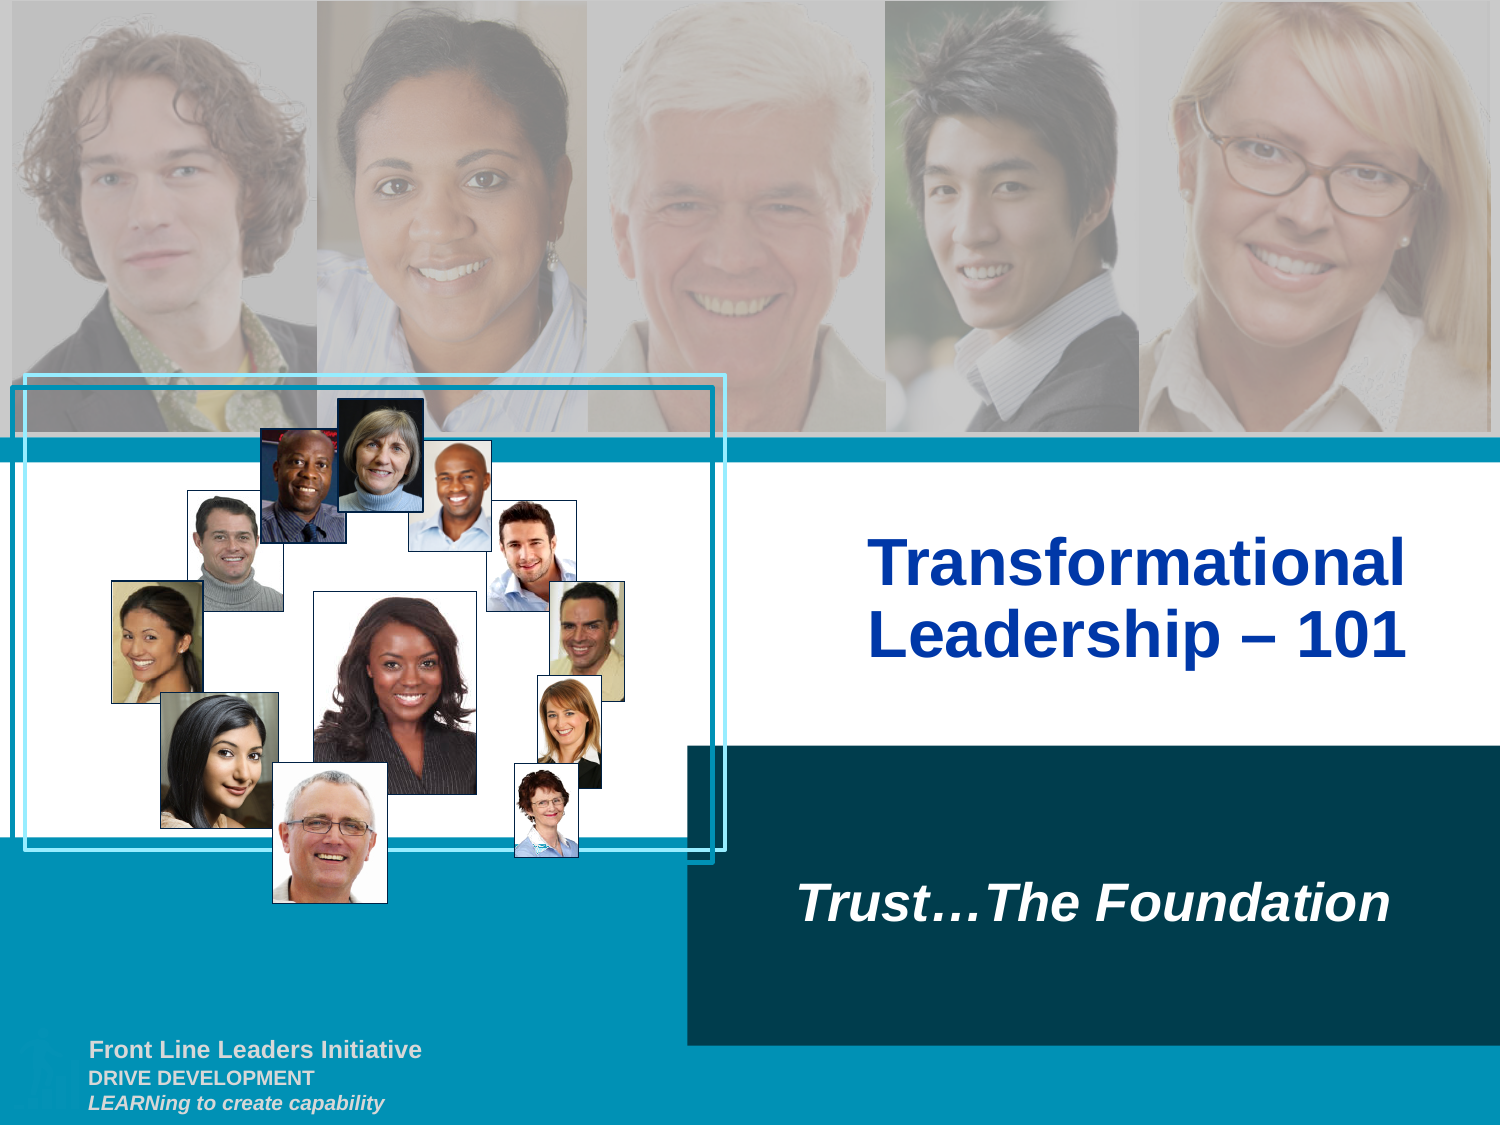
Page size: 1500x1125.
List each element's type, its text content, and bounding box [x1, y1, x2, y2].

picture [262, 430, 345, 542]
picture [314, 592, 476, 794]
picture [188, 491, 283, 611]
picture [161, 693, 278, 828]
picture [538, 676, 601, 788]
picture [339, 400, 422, 511]
picture [273, 763, 387, 903]
picture [487, 501, 576, 611]
title Transformational Leadership – 101 [774, 462, 1500, 738]
picture [550, 582, 624, 701]
picture [409, 441, 491, 551]
subtitle Trust…The Foundation [687, 749, 1500, 1051]
picture [515, 764, 578, 857]
